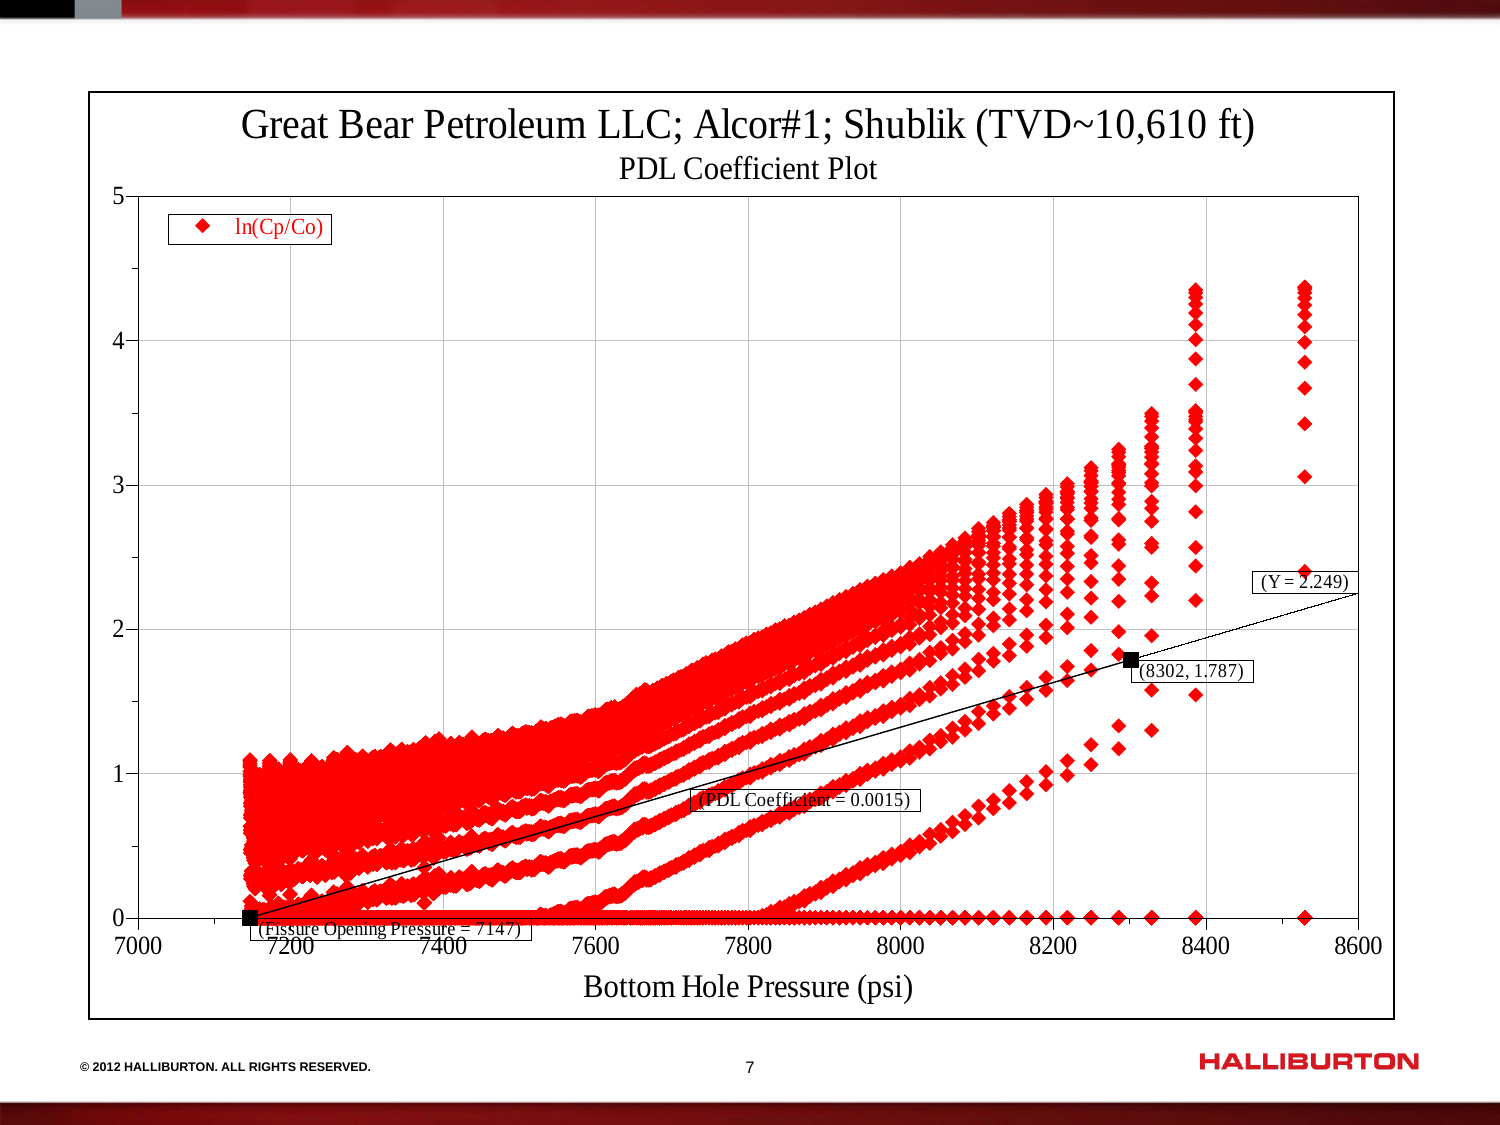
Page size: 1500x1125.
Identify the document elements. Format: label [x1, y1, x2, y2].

picture [0, 0, 1500, 1125]
list [89, 92, 1394, 1019]
